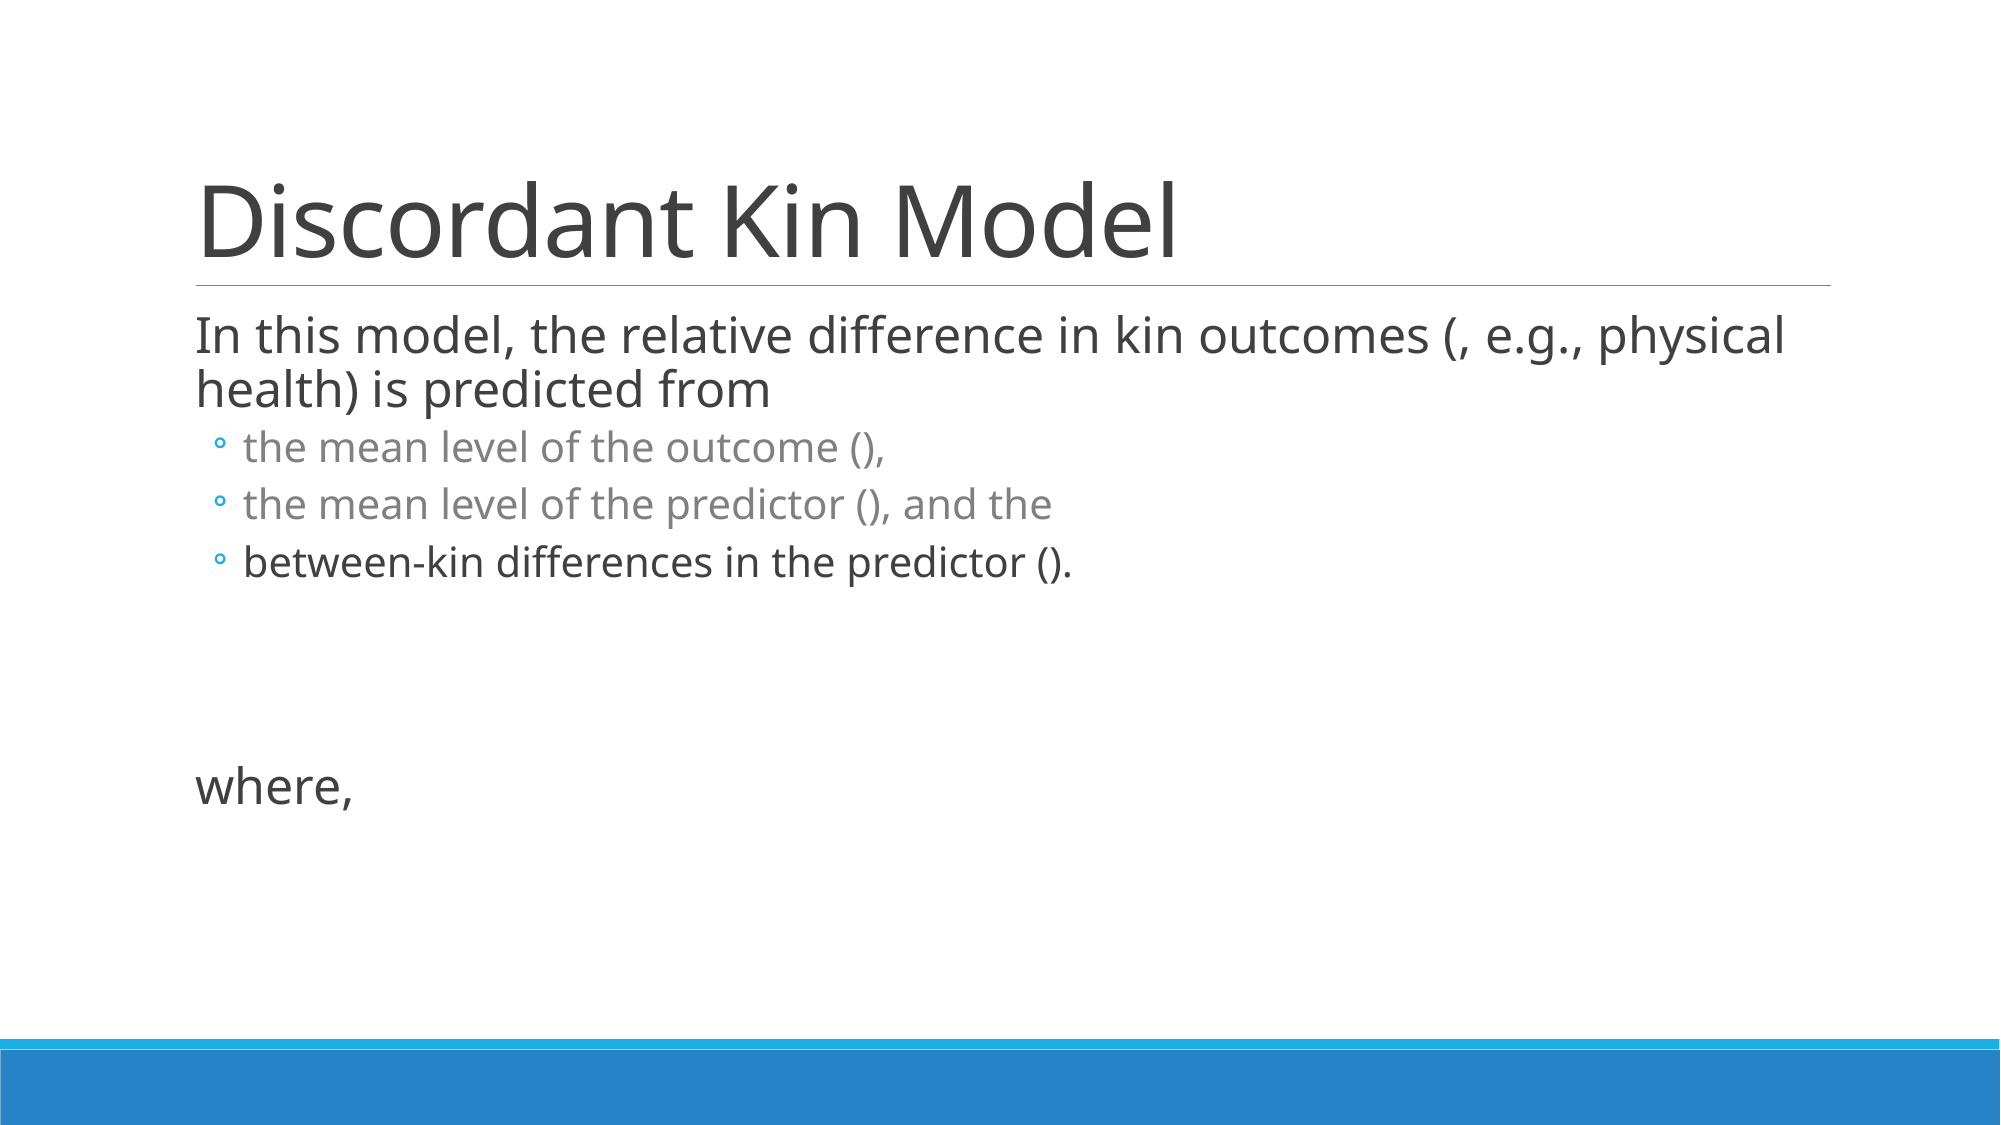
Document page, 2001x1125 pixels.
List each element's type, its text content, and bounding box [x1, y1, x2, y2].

title Discordant Kin Model [180, 47, 1830, 285]
